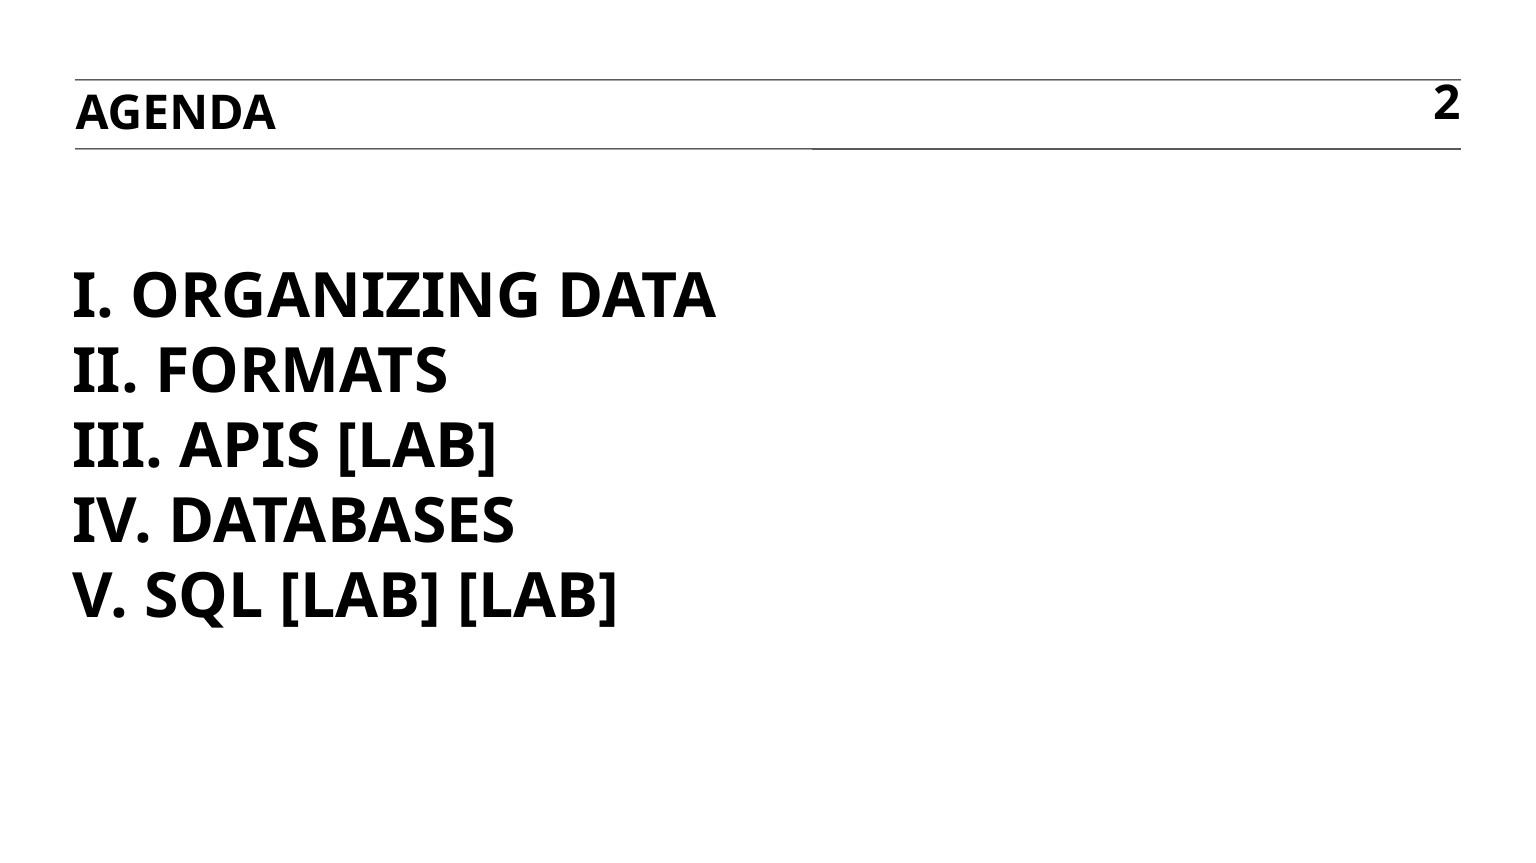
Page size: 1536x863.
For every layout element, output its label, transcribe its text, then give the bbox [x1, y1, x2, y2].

title I. Organizing Data II. formats III. APIs [LAB] IV. Databases V. SQL [LAB] [Lab] [72, 174, 1456, 782]
slide_number 2 [1419, 86, 1461, 138]
list agenda [60, 81, 1231, 132]
